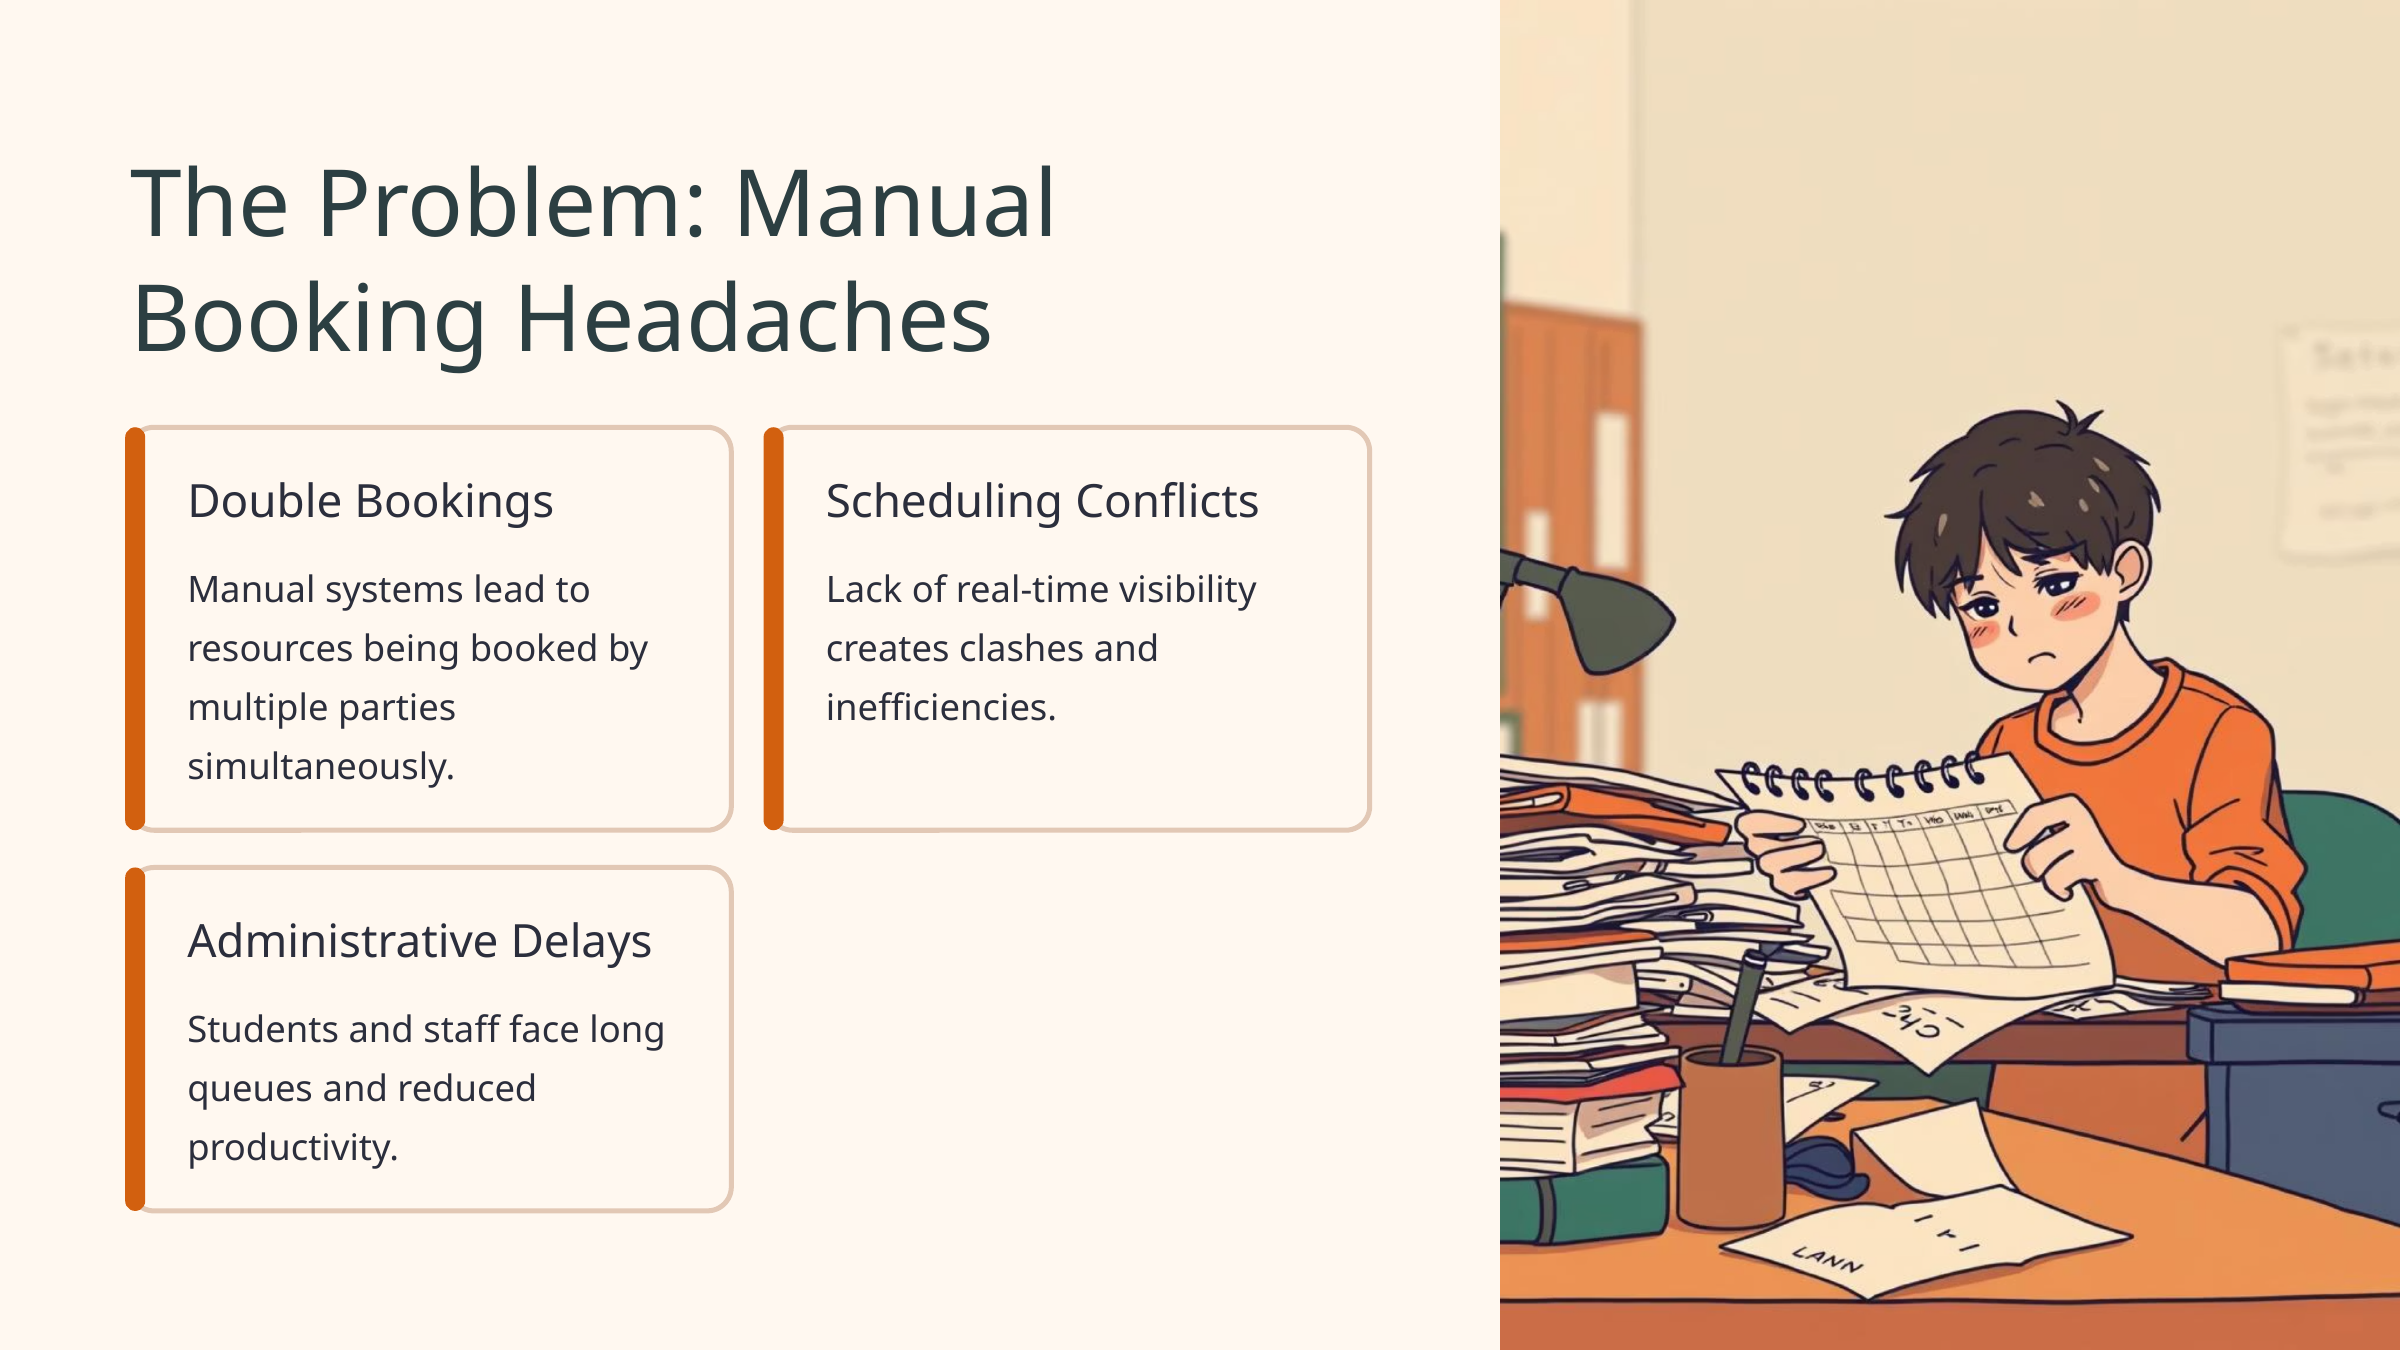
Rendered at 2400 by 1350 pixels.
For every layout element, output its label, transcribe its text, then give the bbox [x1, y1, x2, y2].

text_box [125, 427, 146, 831]
text_box [781, 427, 1370, 831]
text_box Scheduling Conflicts [825, 469, 1291, 528]
text_box Double Bookings [187, 469, 653, 528]
text_box Administrative Delays [187, 909, 666, 968]
text_box [125, 867, 146, 1211]
text_box [763, 427, 784, 831]
text_box The Problem: Manual Booking Headaches [130, 138, 1370, 372]
picture [1499, 0, 2400, 1350]
text_box [143, 427, 732, 831]
text_box Manual systems lead to resources being booked by multiple parties simultaneously. [187, 549, 690, 788]
text_box Lack of real-time visibility creates clashes and inefficiencies. [825, 549, 1328, 729]
text_box [142, 867, 732, 1211]
text_box Students and staff face long queues and reduced productivity. [187, 990, 690, 1169]
